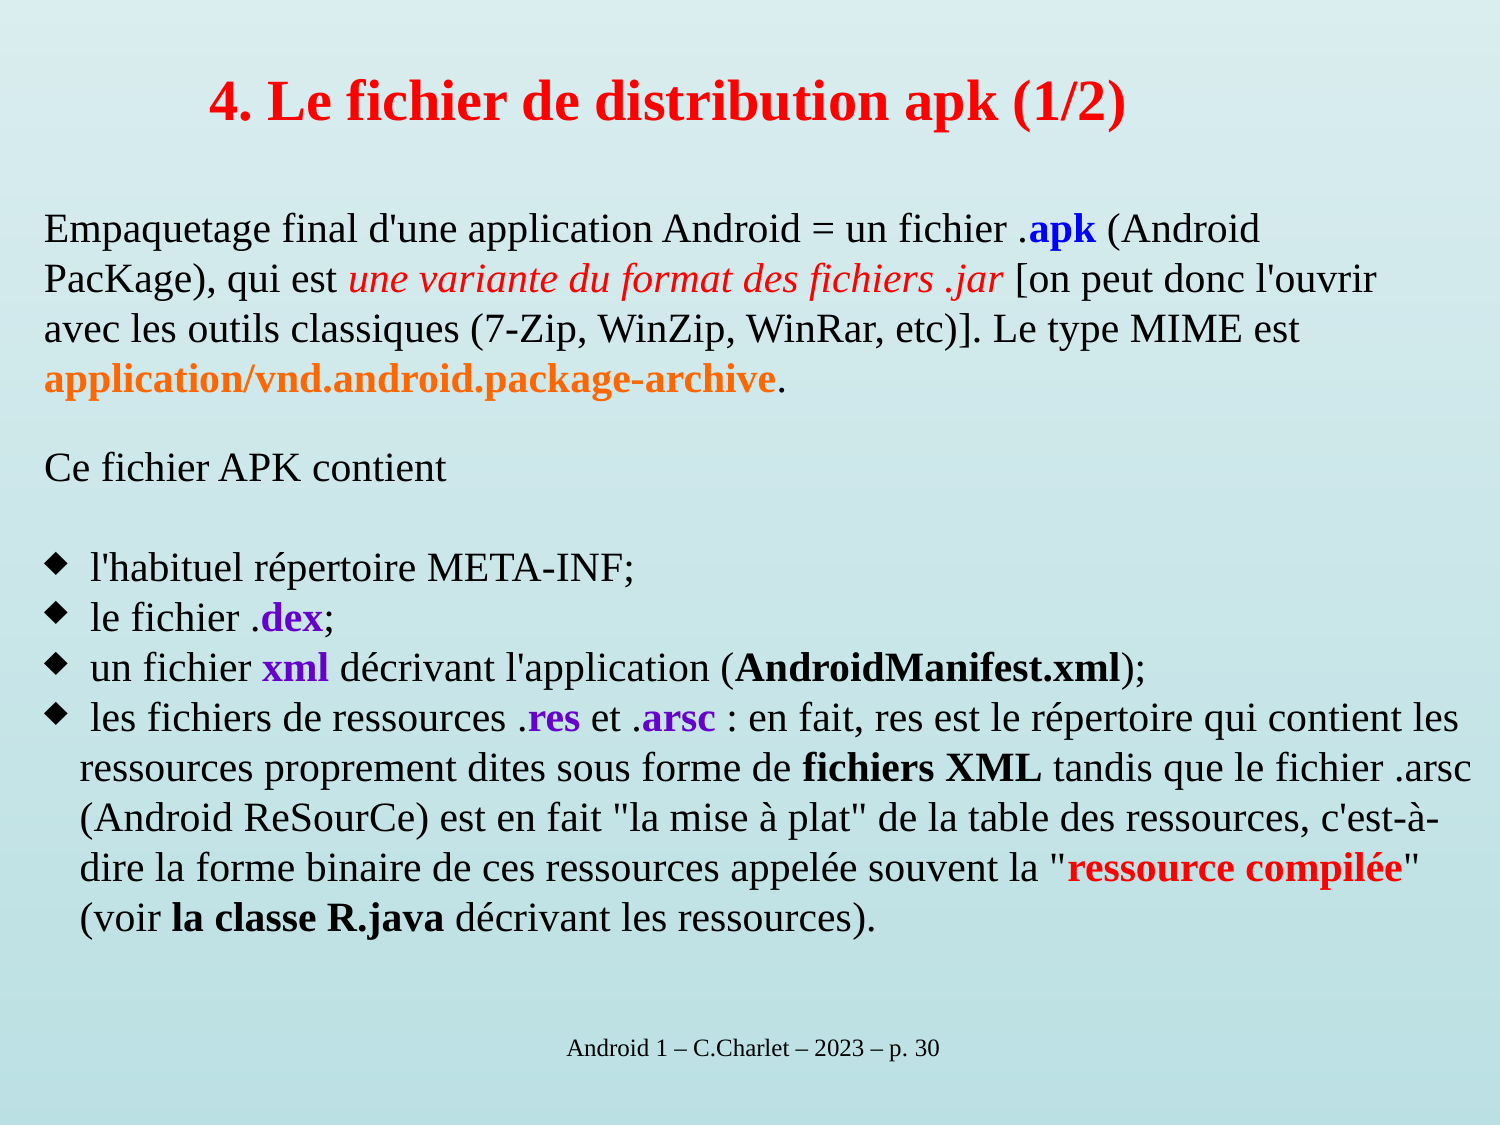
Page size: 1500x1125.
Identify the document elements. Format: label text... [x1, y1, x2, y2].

text_box Ce fichier APK contient l'habituel répertoire META-INF; le fichier .dex; un fichier xml décrivant l'application (AndroidManifest.xml); les fichiers de ressources .res et .arsc : en fait, res est le répertoire qui contient les ressources proprement dites sous forme de fichiers XML tandis que le fichier .arsc (Android ReSourCe) est en fait "la mise à plat" de la table des ressources, c'est-à-dire la forme binaire de ces ressources appelée souvent la "ressource compilée" (voir la classe R.java décrivant les ressources). [29, 432, 1489, 948]
text_box 4. Le fichier de distribution apk (1/2) [194, 54, 1459, 140]
text_box Empaquetage final d'une application Android = un fichier .apk (Android PacKage), qui est une variante du format des fichiers .jar [on peut donc l'ouvrir avec les outils classiques (7-Zip, WinZip, WinRar, etc)]. Le type MIME est application/vnd.android.package-archive. [29, 193, 1447, 409]
footer Android 1 – C.Charlet – 2023 – p. 30 [512, 1024, 988, 1103]
